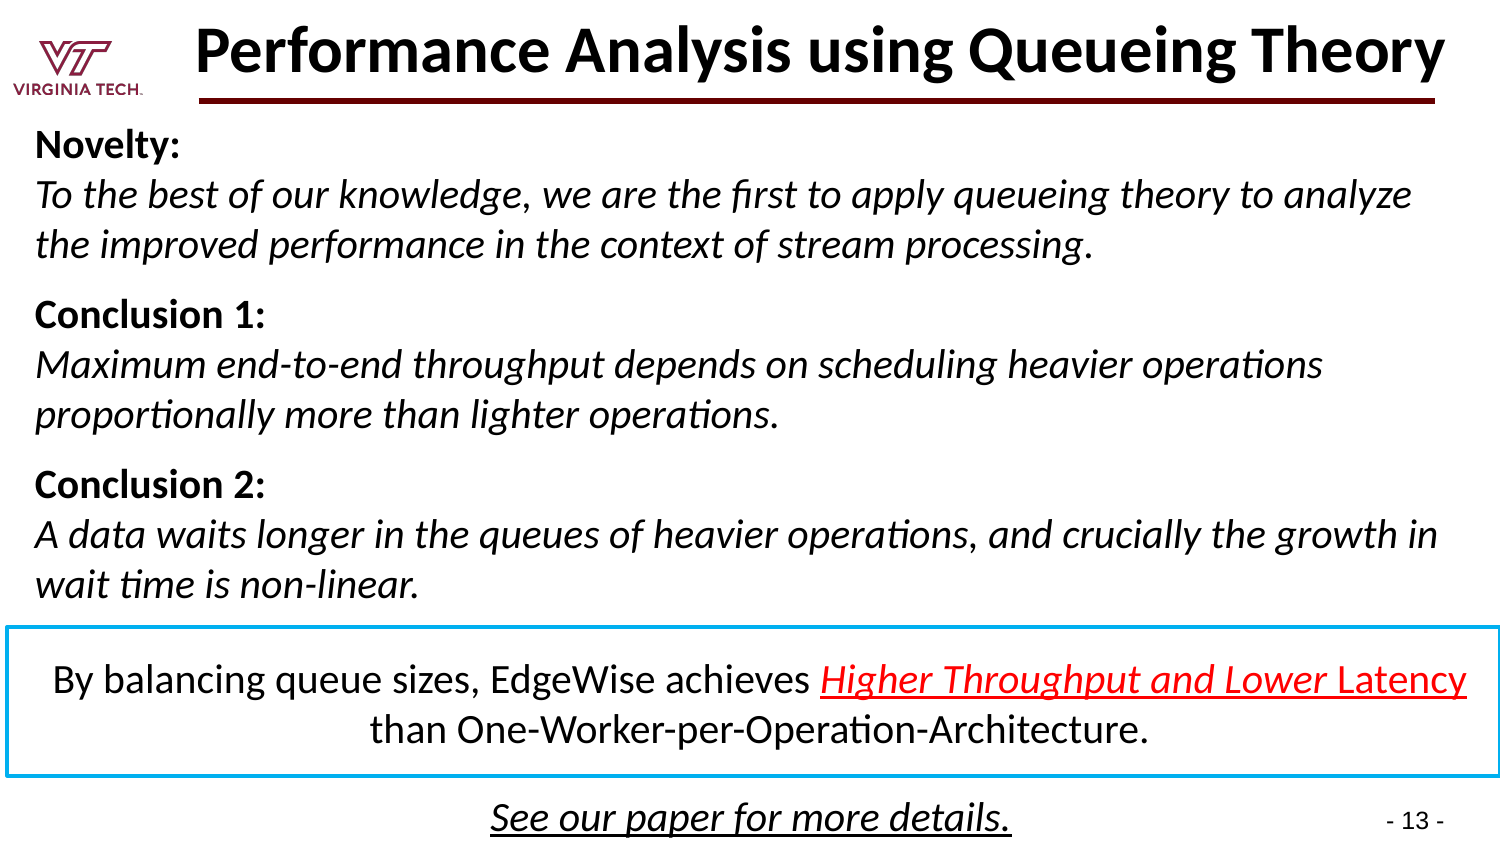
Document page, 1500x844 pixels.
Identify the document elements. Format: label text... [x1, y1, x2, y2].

text_box Conclusion 1: Maximum end-to-end throughput depends on scheduling heavier operations proportionally more than lighter operations. [7, 301, 1483, 441]
text_box By balancing queue sizes, EdgeWise achieves Higher Throughput and Lower Latency than One-Worker-per-Operation-Architecture. [7, 626, 1500, 776]
text_box See our paper for more details. [7, 774, 1483, 844]
text_box Novelty: To the best of our knowledge, we are the first to apply queueing theory to analyze the improved performance in the context of stream processing. [7, 101, 1483, 301]
picture [13, 41, 143, 95]
text_box Conclusion 2: A data waits longer in the queues of heavier operations, and crucially the growth in wait time is non-linear. [7, 441, 1483, 626]
title Performance Analysis using Queueing Theory [180, 15, 1500, 95]
